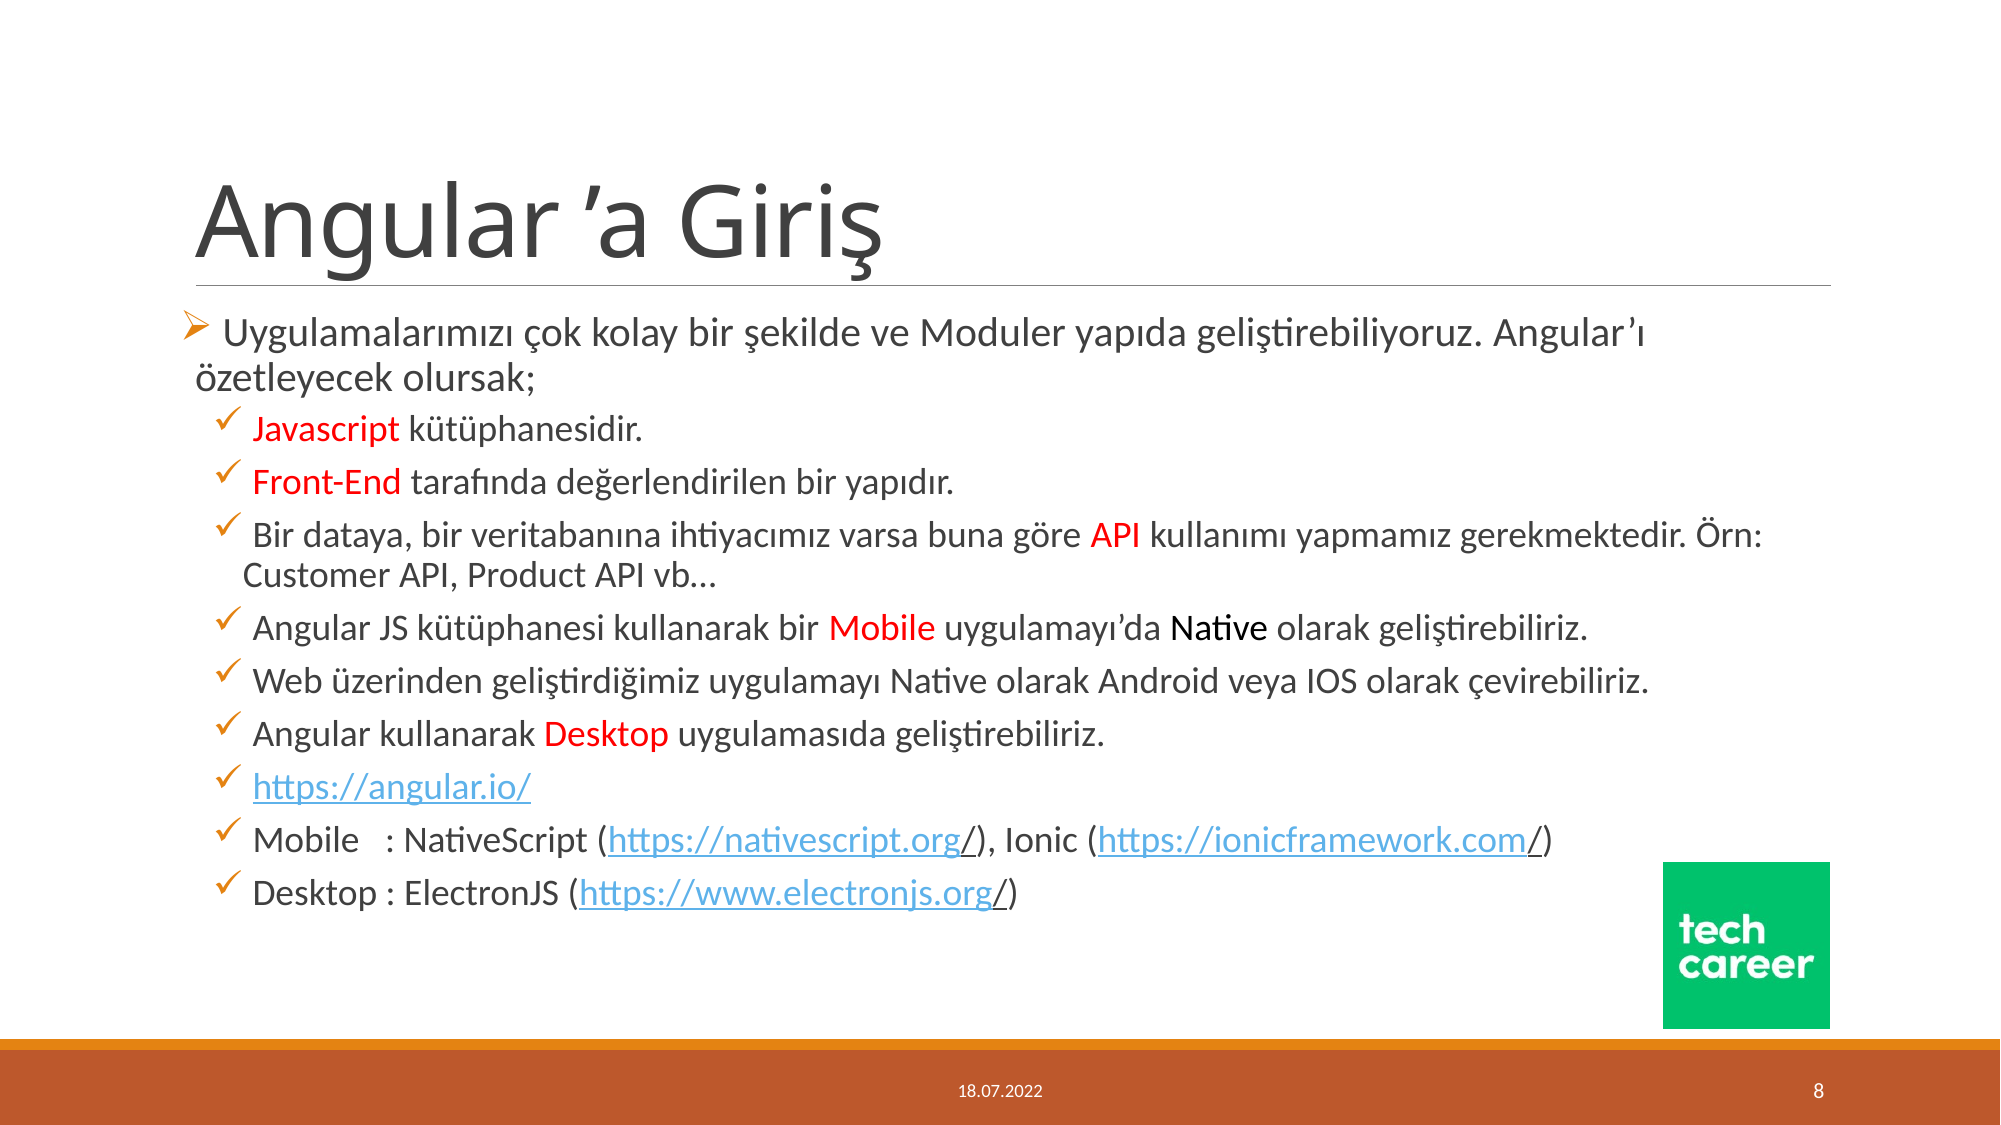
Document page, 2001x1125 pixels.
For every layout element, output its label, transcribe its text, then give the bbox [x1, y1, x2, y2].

title Angular ’a Giriş [180, 47, 1830, 285]
slide_number 8 [1624, 1059, 1840, 1120]
list Uygulamalarımızı çok kolay bir şekilde ve Moduler yapıda geliştirebiliyoruz. Angular’ı özetleyecek olursak; Javascript kütüphanesidir. Front-End tarafında değerlendirilen bir yapıdır. Bir dataya, bir veritabanına ihtiyacımız varsa buna göre API kullanımı yapmamız gerekmektedir. Örn: Customer API, Product API vb… Angular JS kütüphanesi kullanarak bir Mobile uygulamayı’da Native olarak geliştirebiliriz. Web üzerinden geliştirdiğimiz uygulamayı Native olarak Android veya IOS olarak çevirebiliriz. Angular kullanarak Desktop uygulamasıda geliştirebiliriz. https://angular.io/ Mobile : NativeScript (https://nativescript.org/), Ionic (https://ionicframework.com/) Desktop : ElectronJS (https://www.electronjs.org/) [180, 302, 1830, 963]
picture [1662, 862, 1831, 1030]
footer 18.07.2022 [604, 1059, 1396, 1120]
